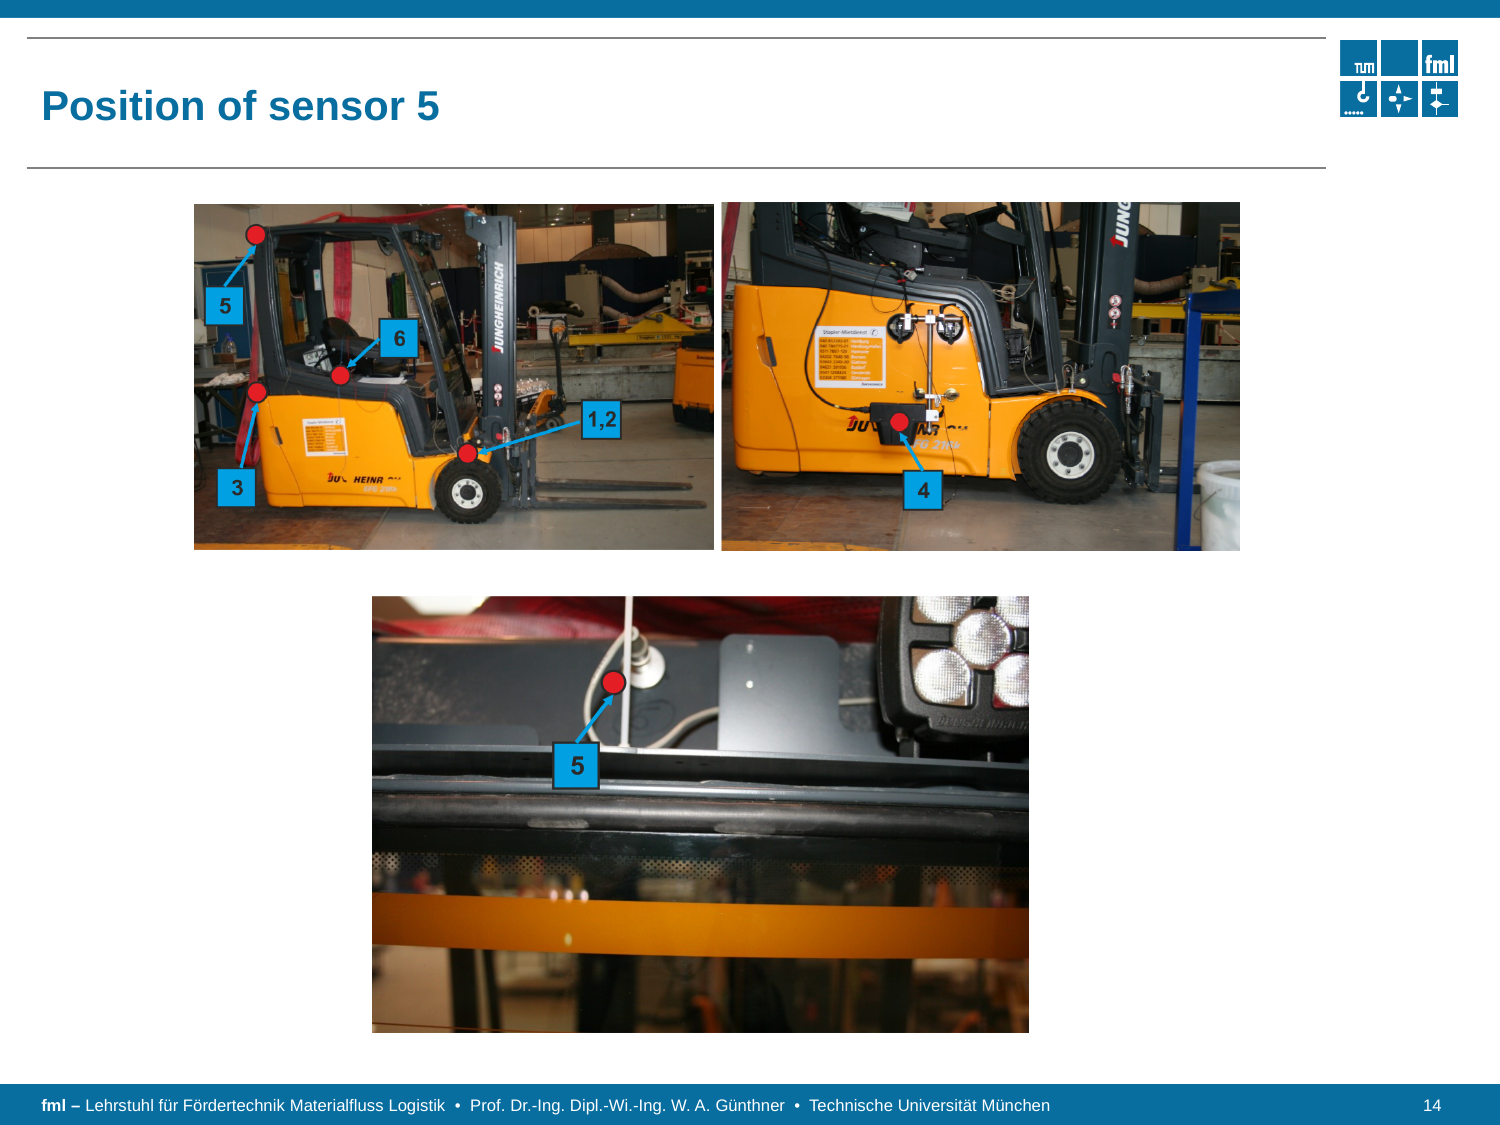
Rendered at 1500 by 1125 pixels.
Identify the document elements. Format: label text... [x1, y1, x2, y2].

picture [372, 596, 1029, 1033]
title Position of sensor 5 [41, 38, 1319, 169]
picture [194, 202, 1240, 552]
